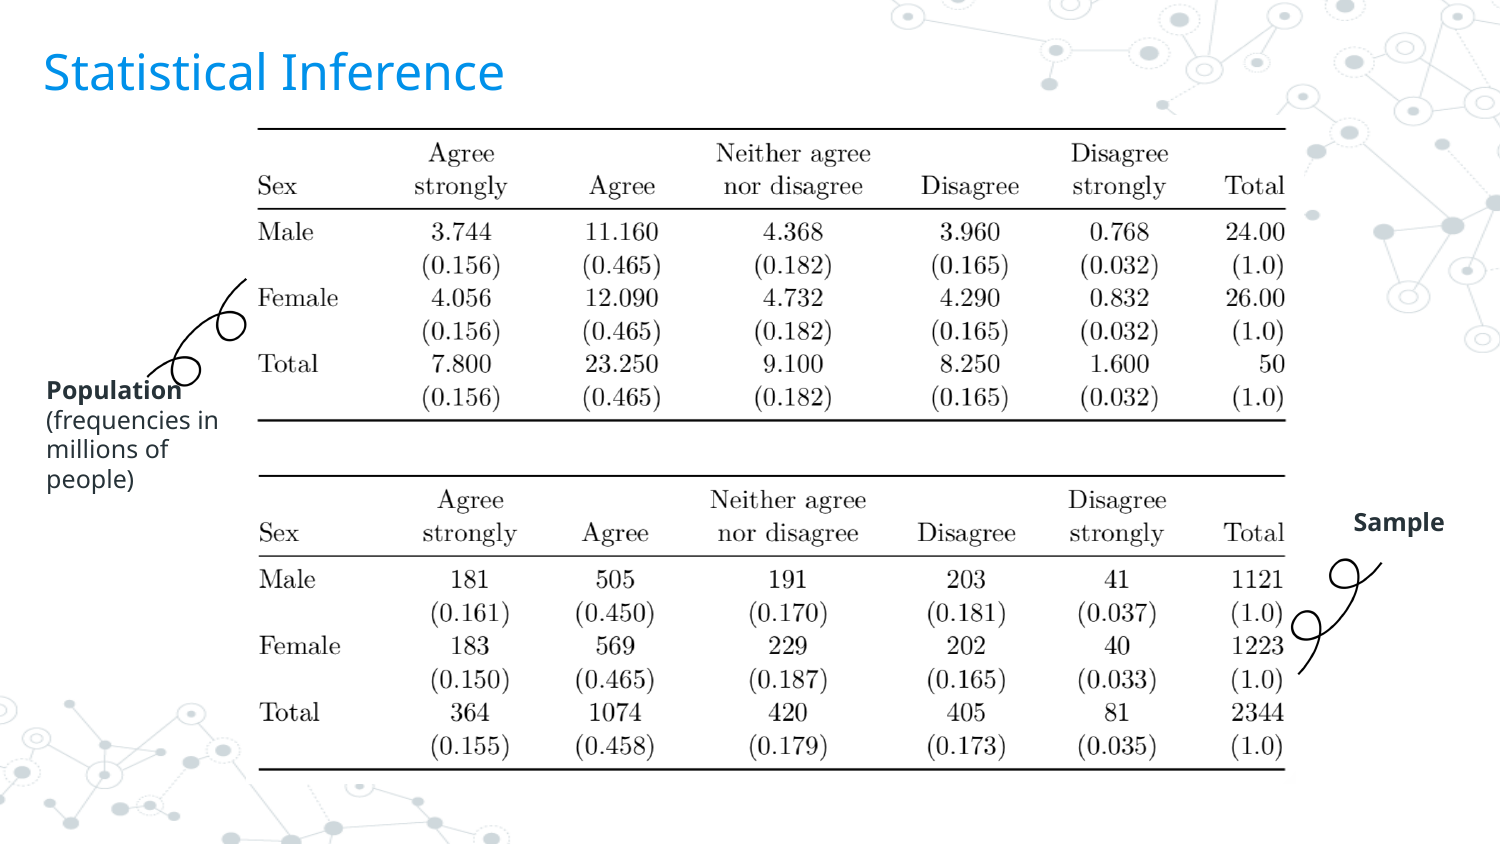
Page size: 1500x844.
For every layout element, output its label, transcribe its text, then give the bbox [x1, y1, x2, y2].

title Statistical Inference [28, 0, 1271, 116]
list Sample [1282, 448, 1500, 620]
list Population (frequencies in millions of people) [31, 359, 266, 530]
picture [0, 0, 1500, 844]
